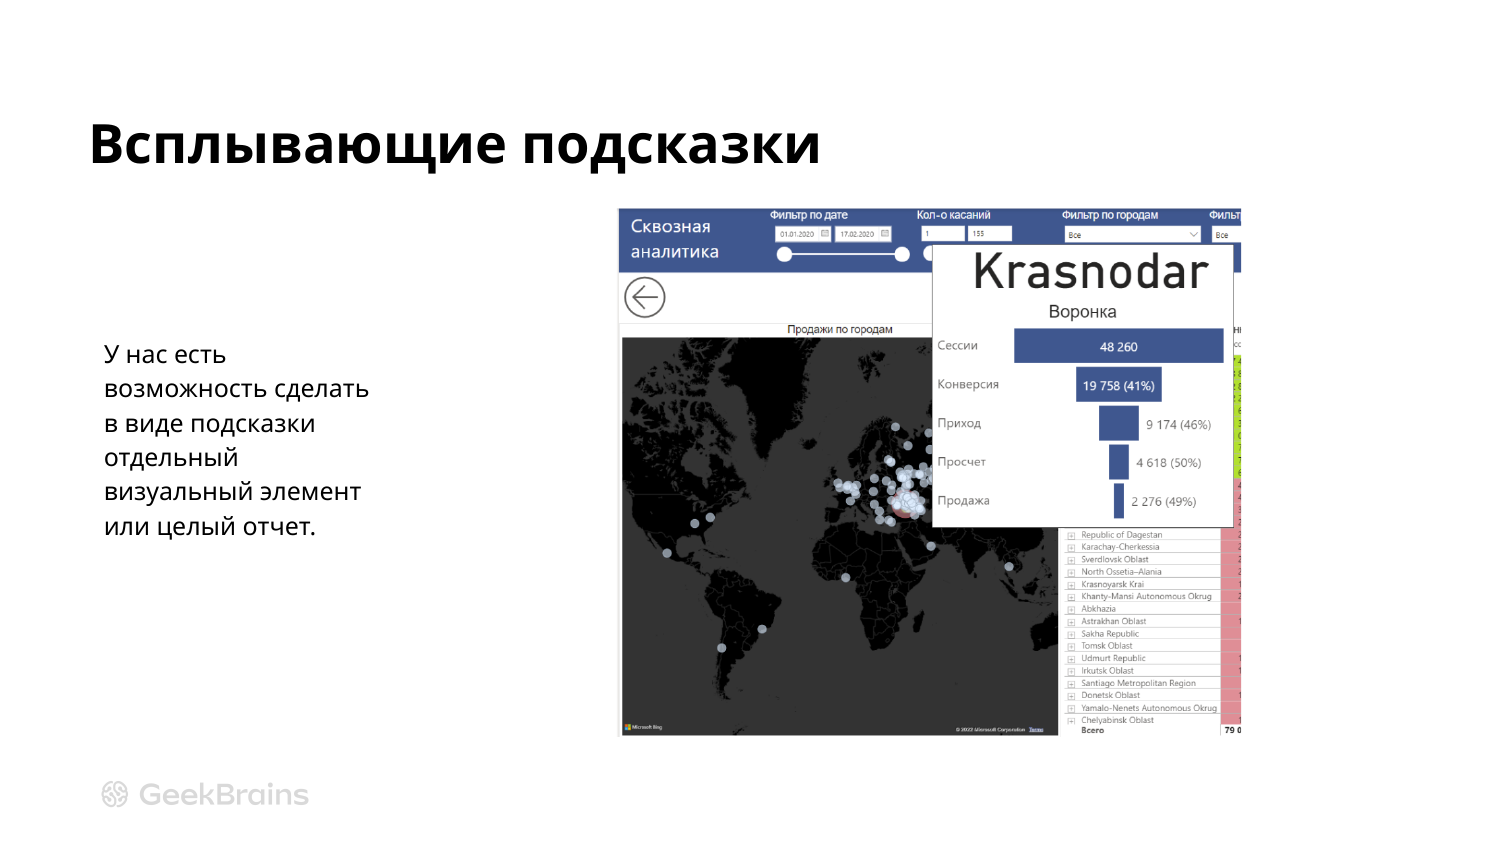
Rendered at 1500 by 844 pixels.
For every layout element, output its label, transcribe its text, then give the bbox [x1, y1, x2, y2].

picture [88, 767, 322, 822]
list У нас есть возможность сделать в виде подсказки отдельный визуальный элемент или целый отчет. [88, 197, 403, 736]
title Всплывающие подсказки [88, 118, 1412, 260]
picture [616, 208, 1242, 737]
